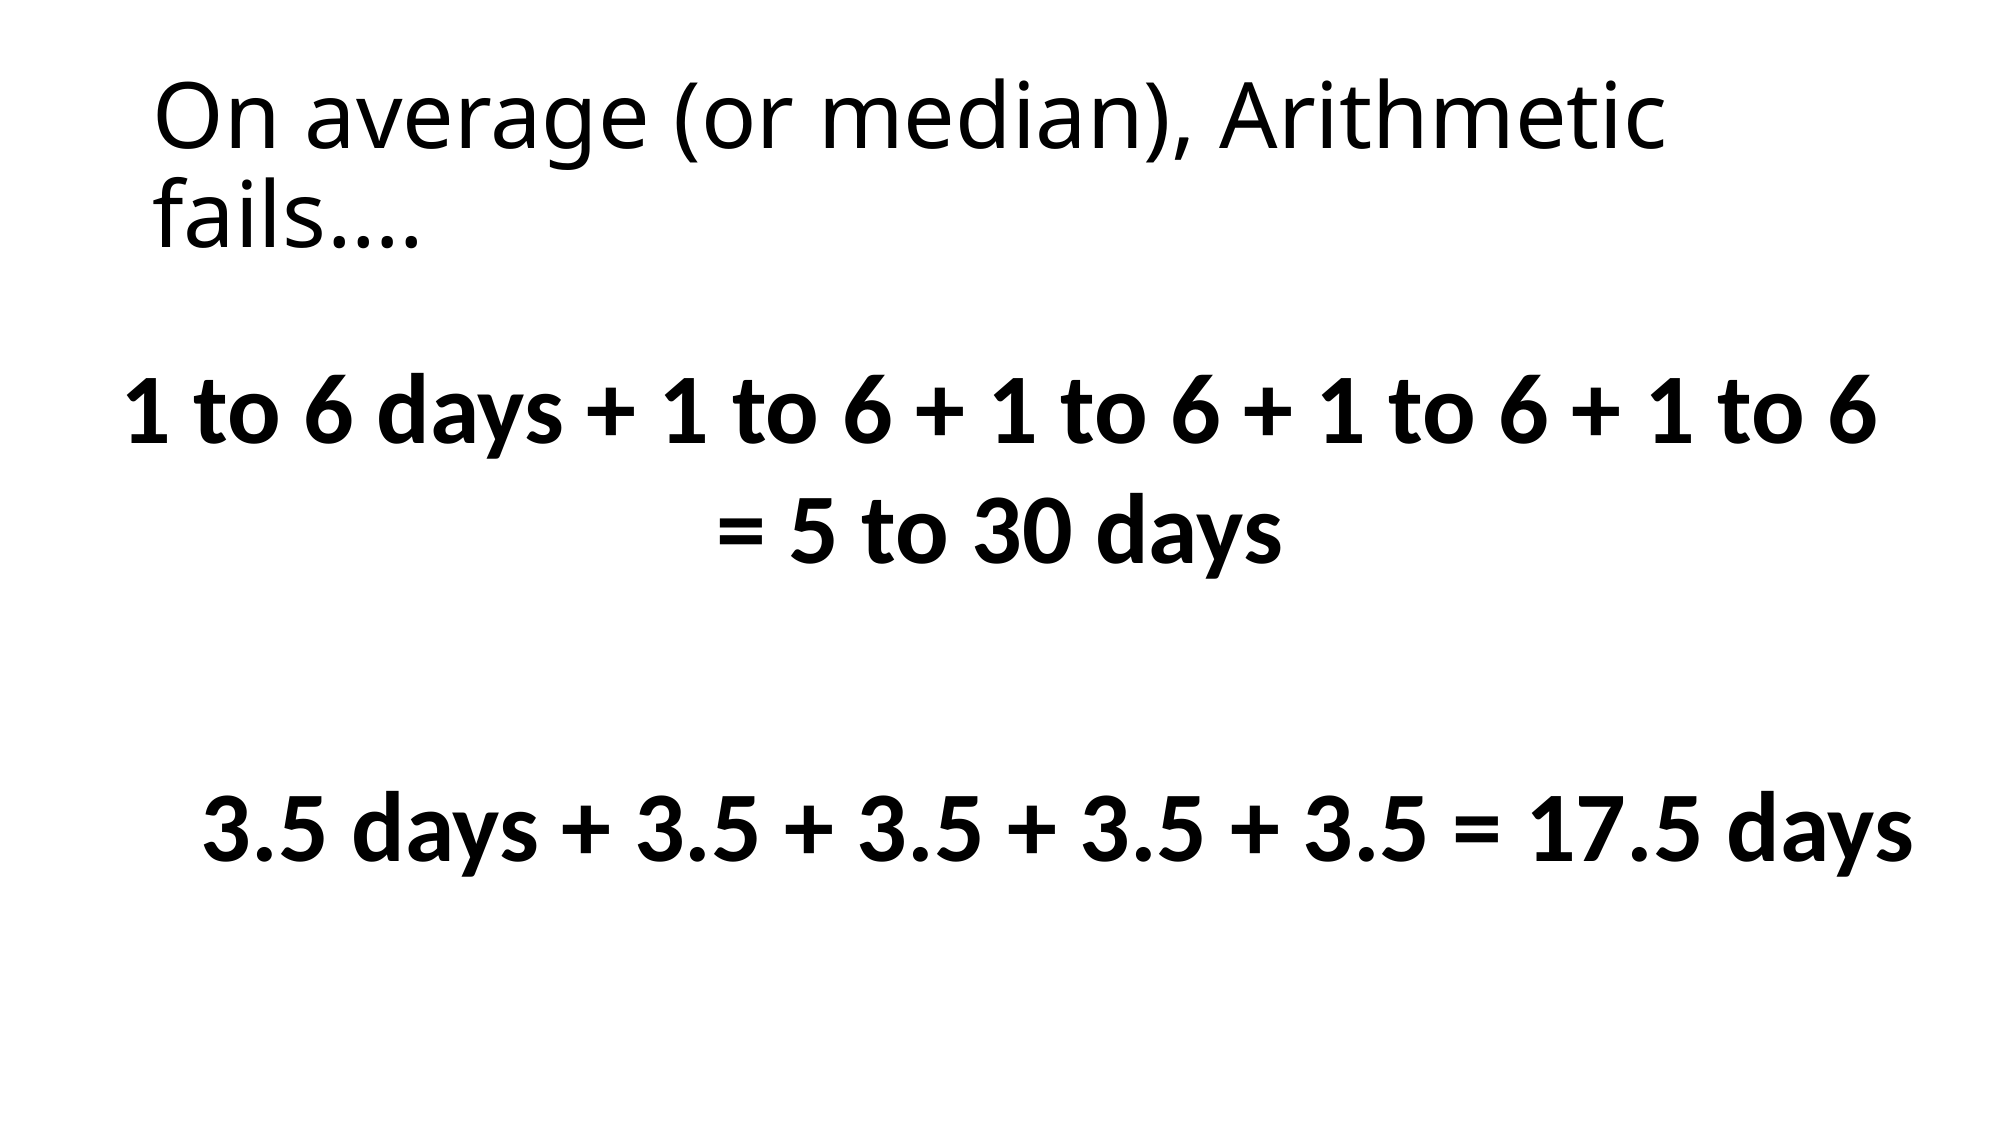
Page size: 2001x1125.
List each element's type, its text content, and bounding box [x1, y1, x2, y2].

text_box 3.5 days + 3.5 + 3.5 + 3.5 + 3.5 = 17.5 days [186, 753, 1931, 889]
text_box 1 to 6 days + 1 to 6 + 1 to 6 + 1 to 6 + 1 to 6 = 5 to 30 days [82, 336, 1918, 592]
title On average (or median), Arithmetic fails…. [137, 59, 1863, 278]
